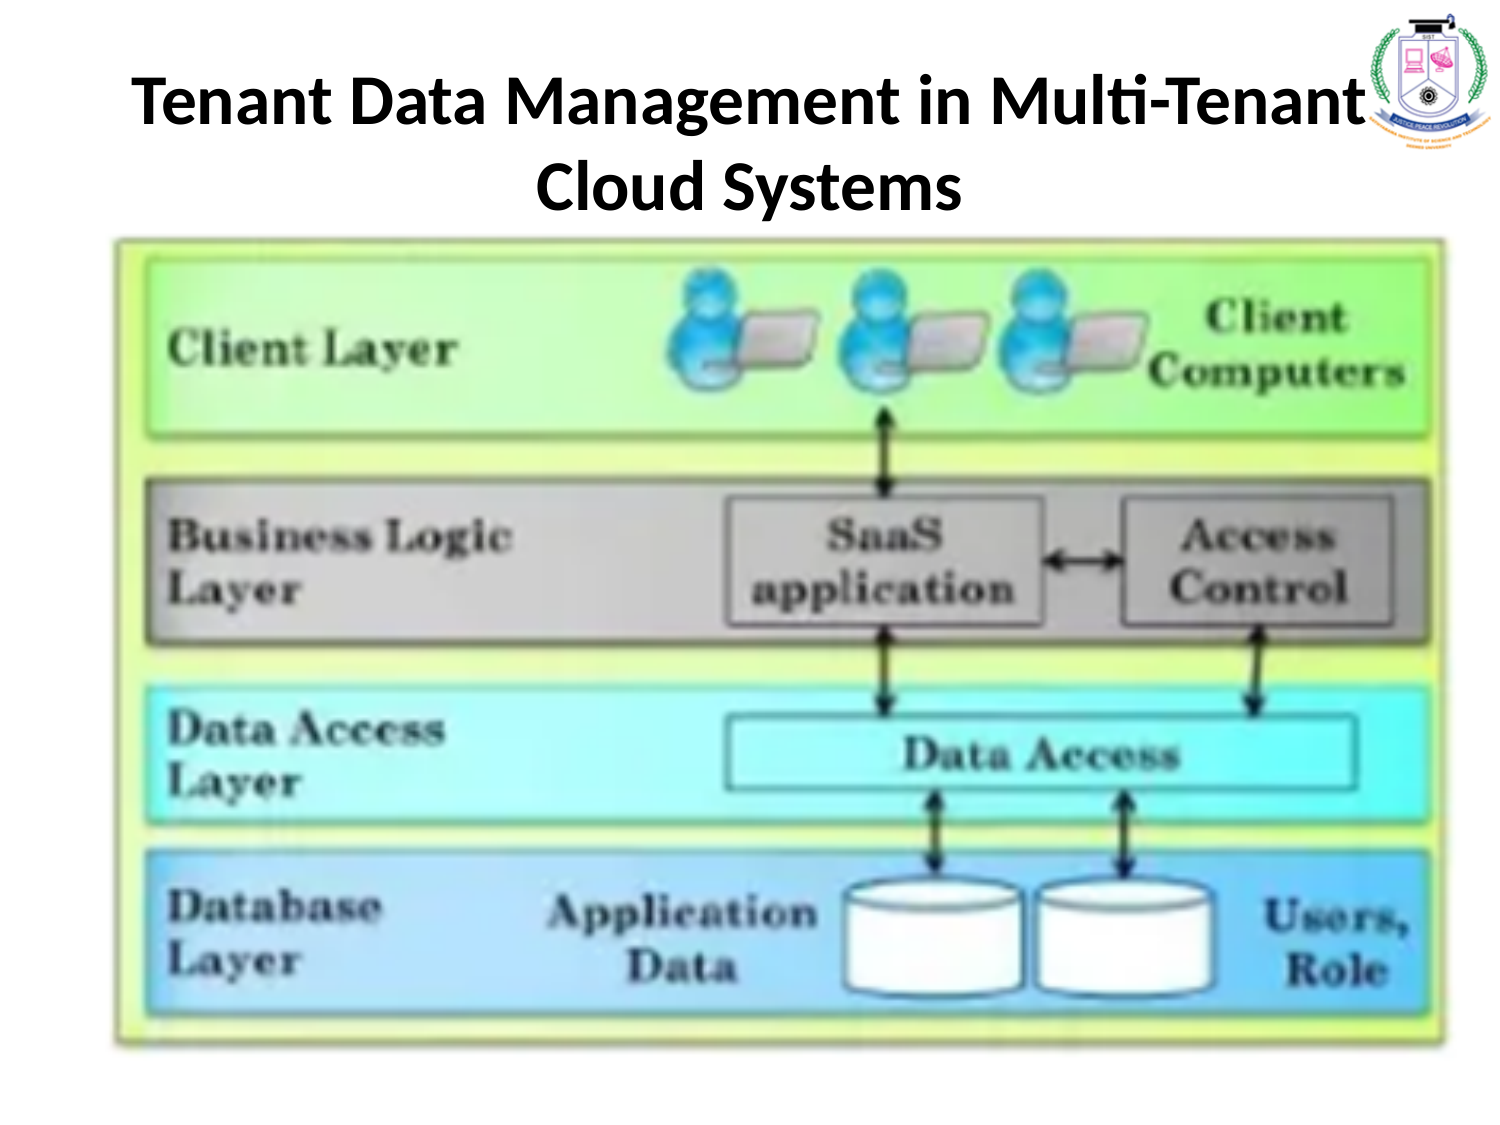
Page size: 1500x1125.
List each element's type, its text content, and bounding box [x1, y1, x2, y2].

title Tenant Data Management in Multi-Tenant Cloud Systems [75, 45, 1425, 229]
picture [1360, 13, 1500, 156]
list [76, 229, 1485, 1083]
